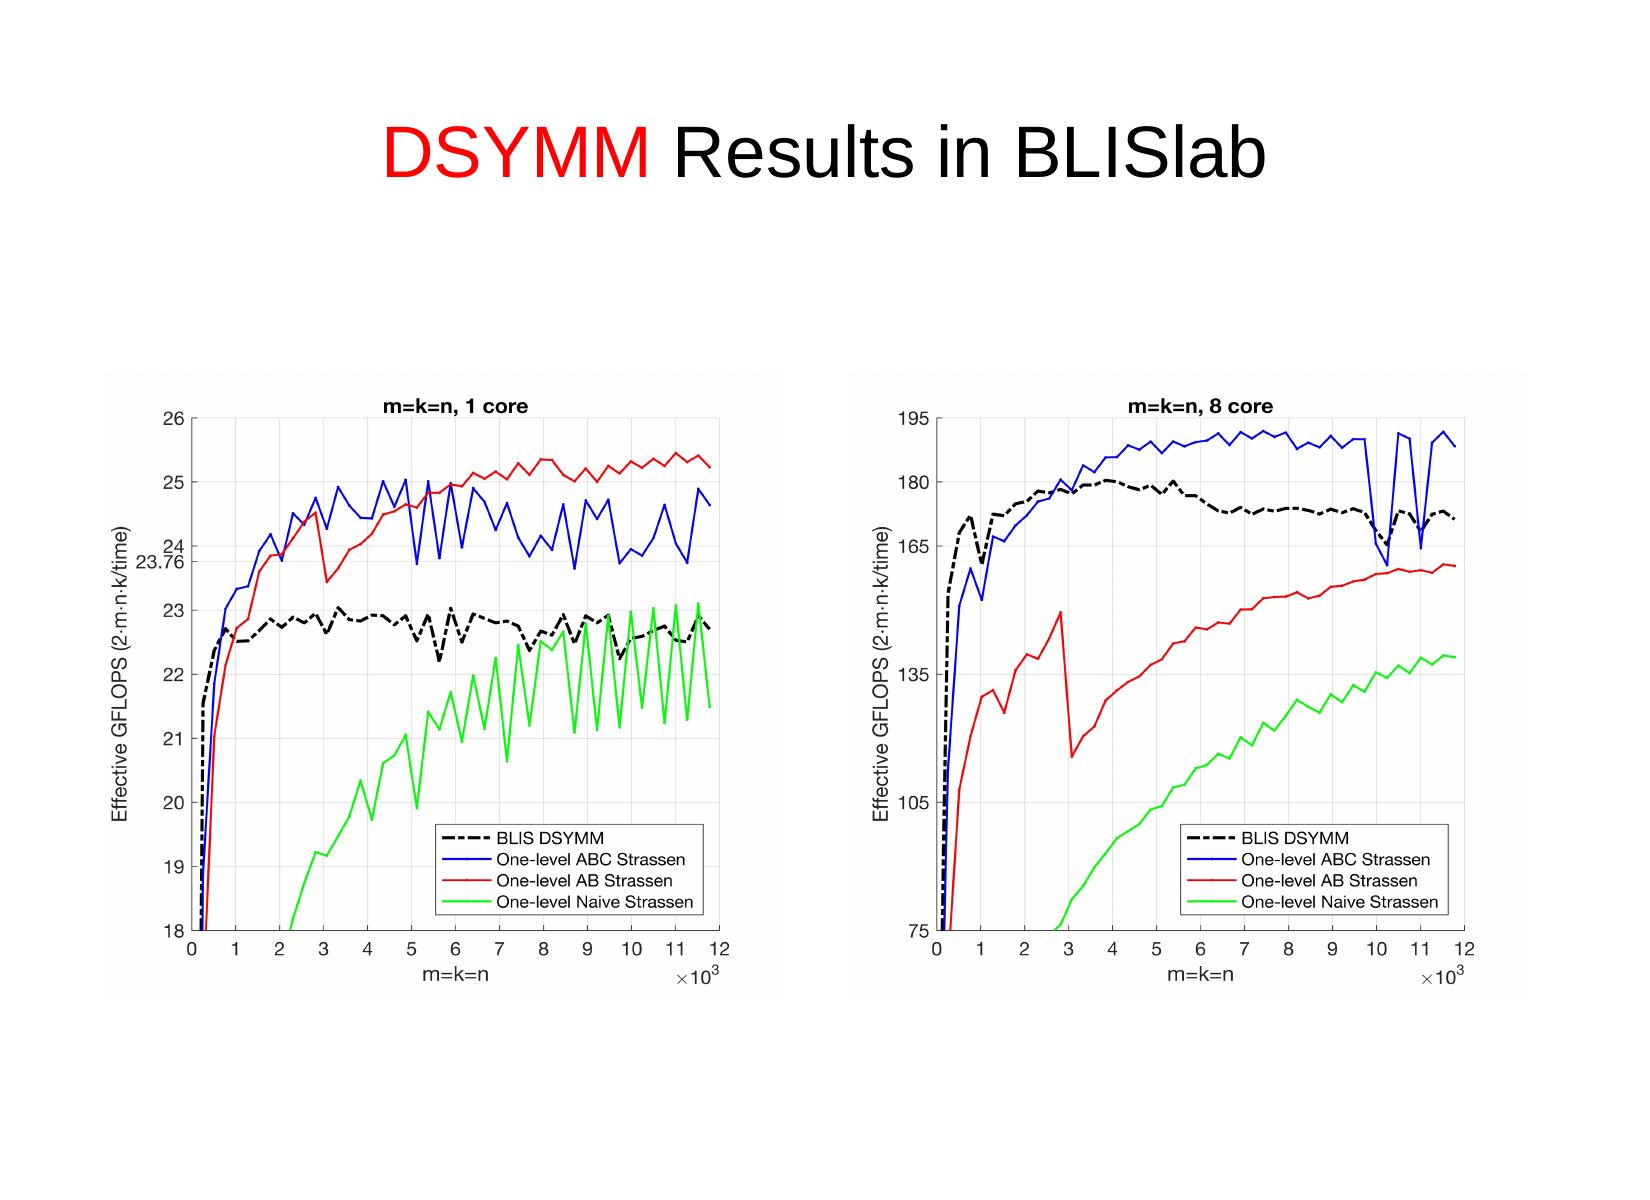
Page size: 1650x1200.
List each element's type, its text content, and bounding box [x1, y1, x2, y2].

picture [103, 370, 784, 1000]
picture [848, 370, 1529, 1000]
title DSYMM Results in BLISlab [82, 48, 1568, 249]
